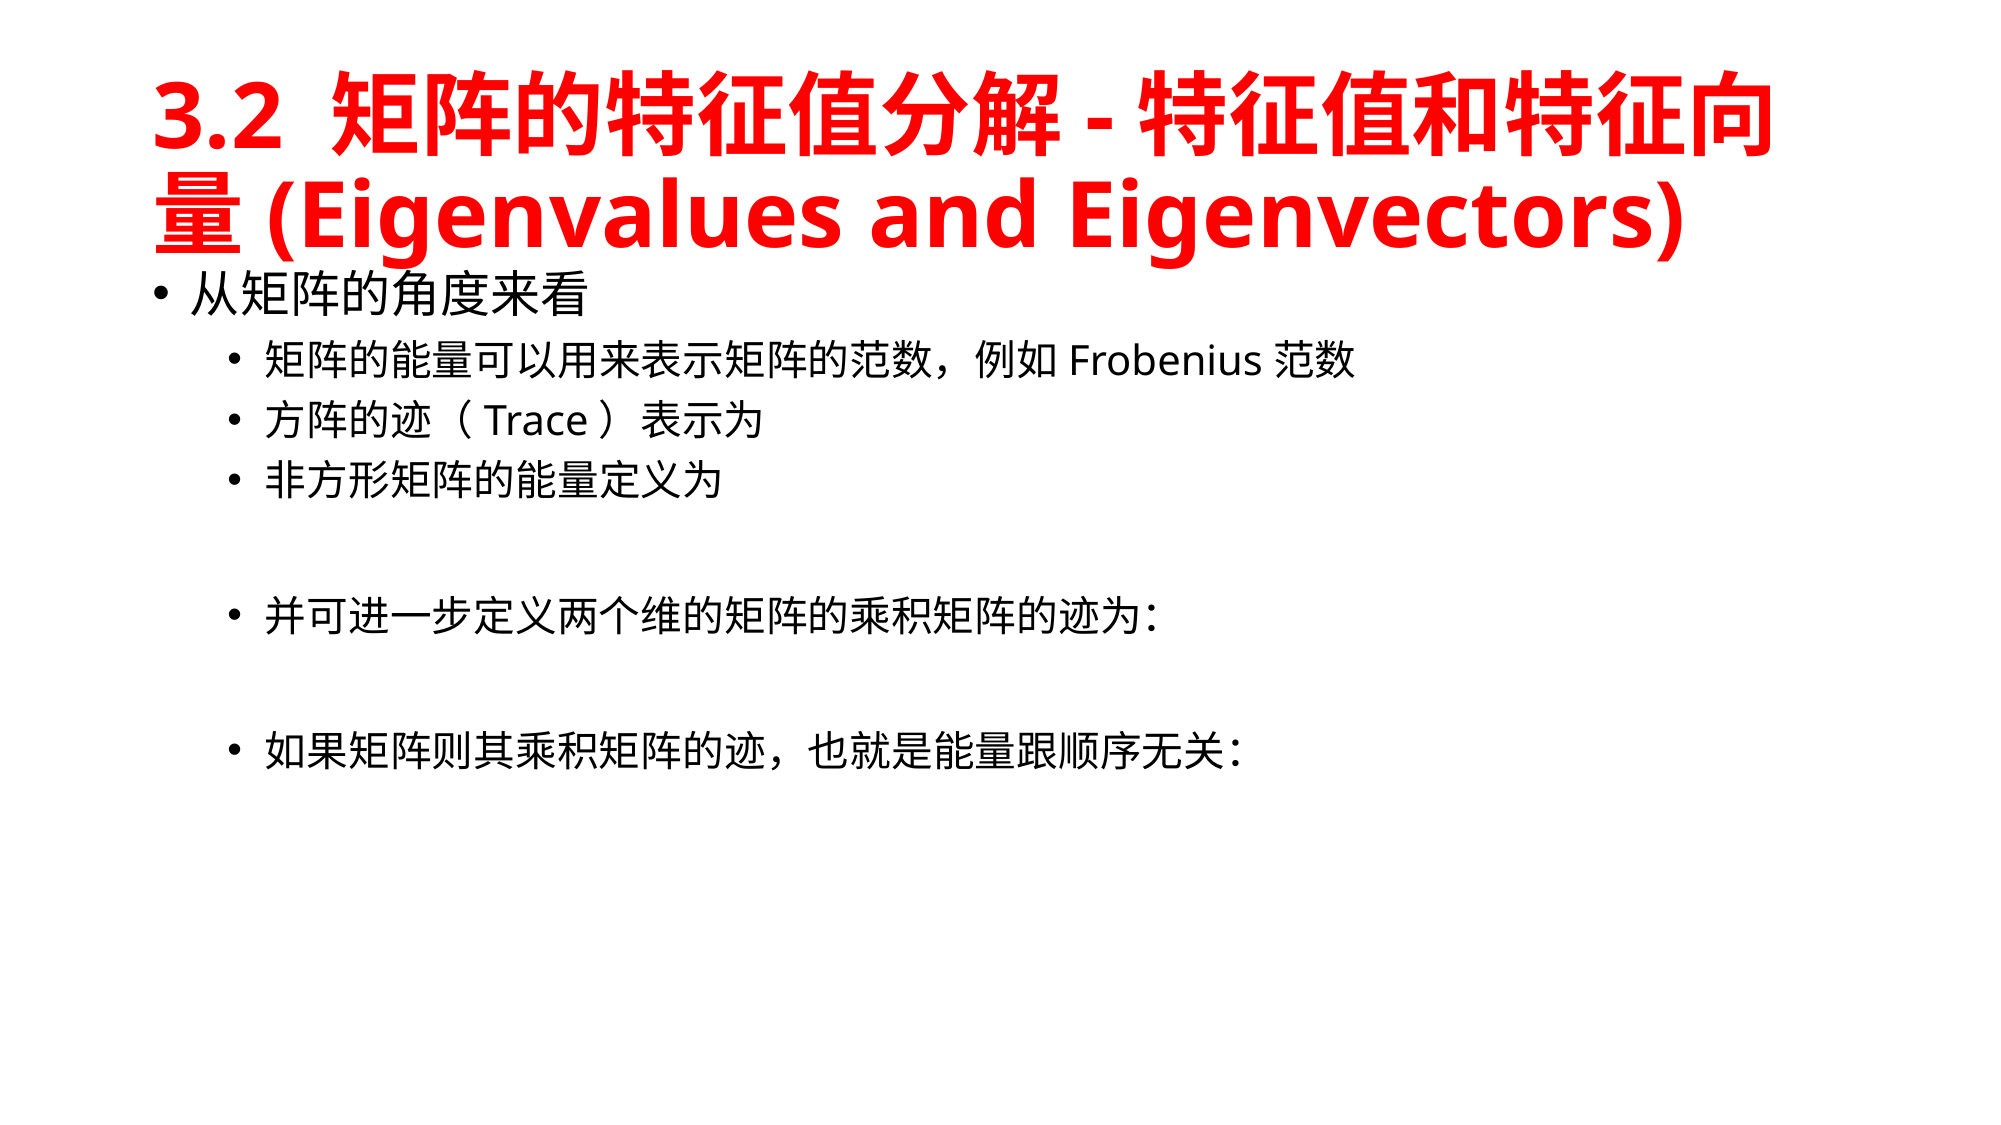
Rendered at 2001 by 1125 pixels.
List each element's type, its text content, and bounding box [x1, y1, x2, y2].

title 3.2 矩阵的特征值分解-特征值和特征向量(Eigenvalues and Eigenvectors) [137, 59, 1863, 278]
